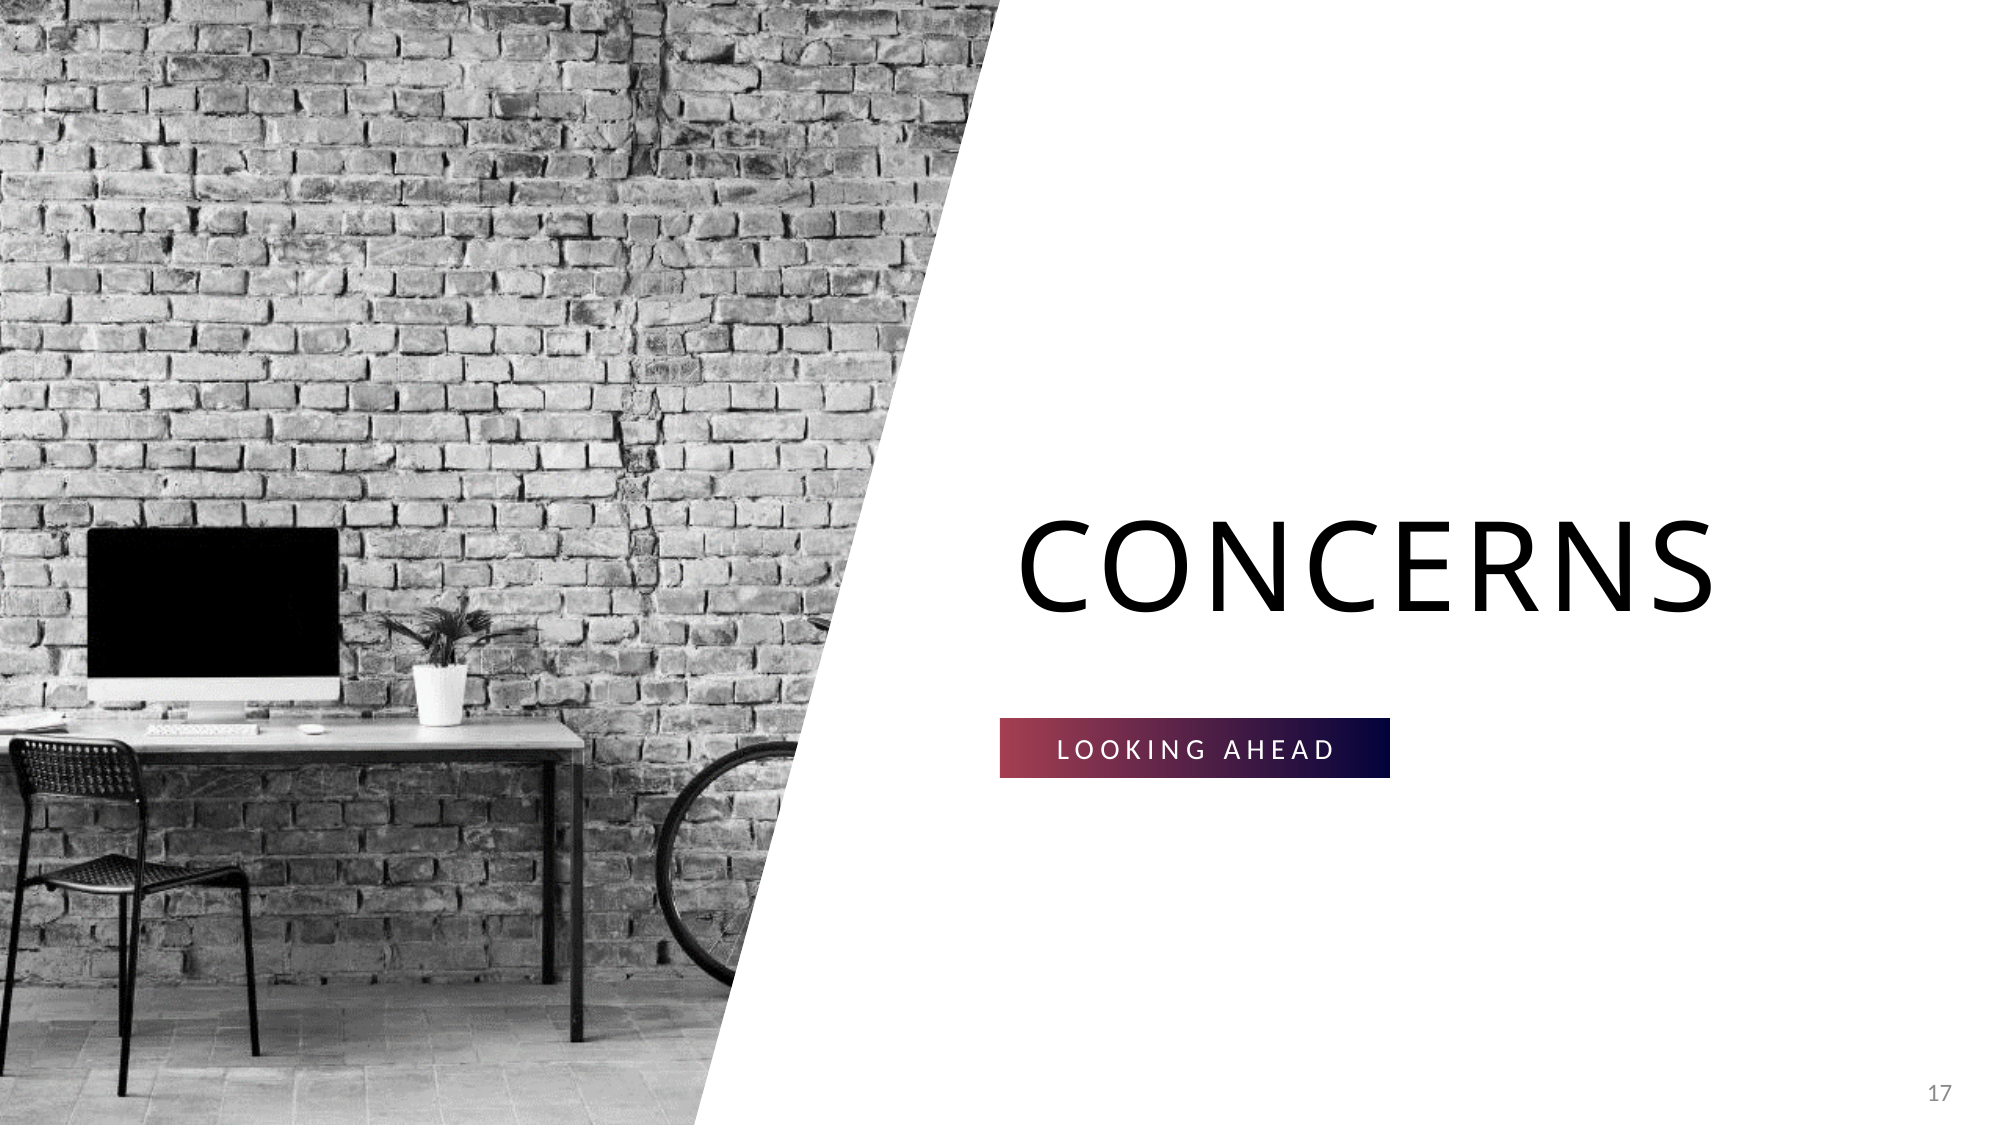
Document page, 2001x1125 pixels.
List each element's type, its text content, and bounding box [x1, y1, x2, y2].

picture [0, 0, 1000, 1125]
slide_number 17 [1894, 1061, 1968, 1121]
title CONCERNS [1000, 371, 1862, 644]
list LOOKING AHEAD [1000, 718, 1390, 778]
